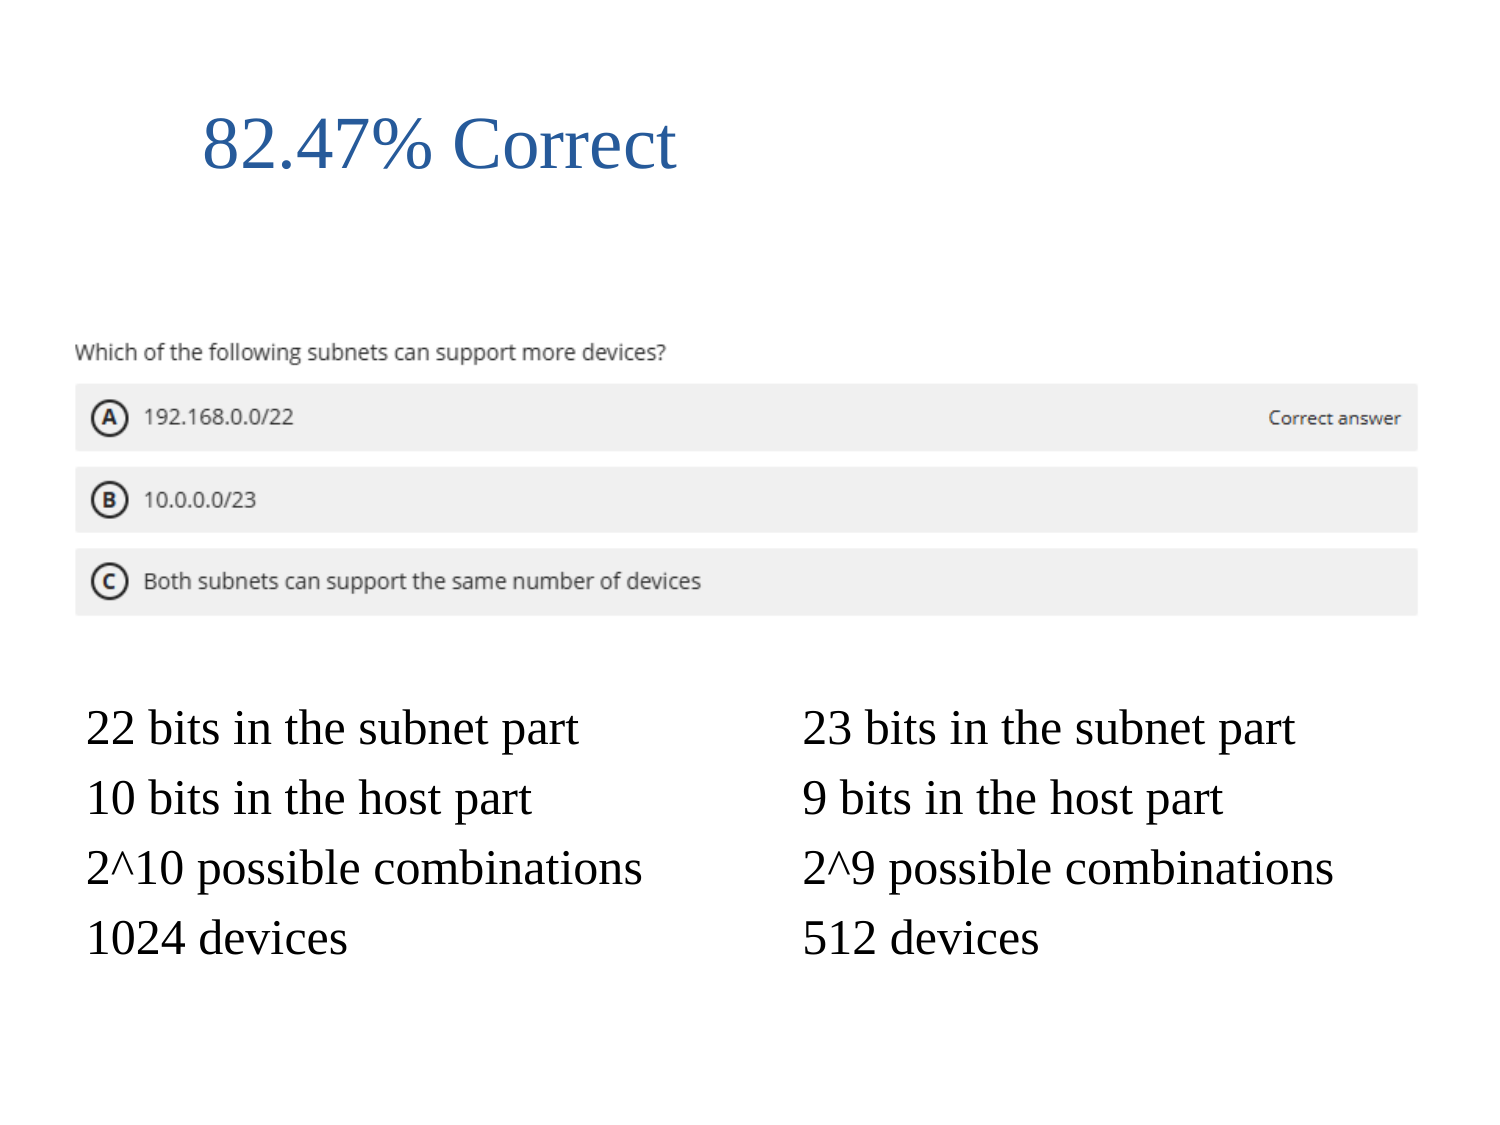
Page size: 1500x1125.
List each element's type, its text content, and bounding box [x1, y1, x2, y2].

text_box 22 bits in the subnet part 10 bits in the host part 2^10 possible combinations 1024 devices [71, 687, 675, 988]
text_box 23 bits in the subnet part 9 bits in the host part 2^9 possible combinations 512 devices [787, 687, 1392, 988]
picture [70, 337, 1430, 627]
title 82.47% Correct [187, 45, 1450, 233]
